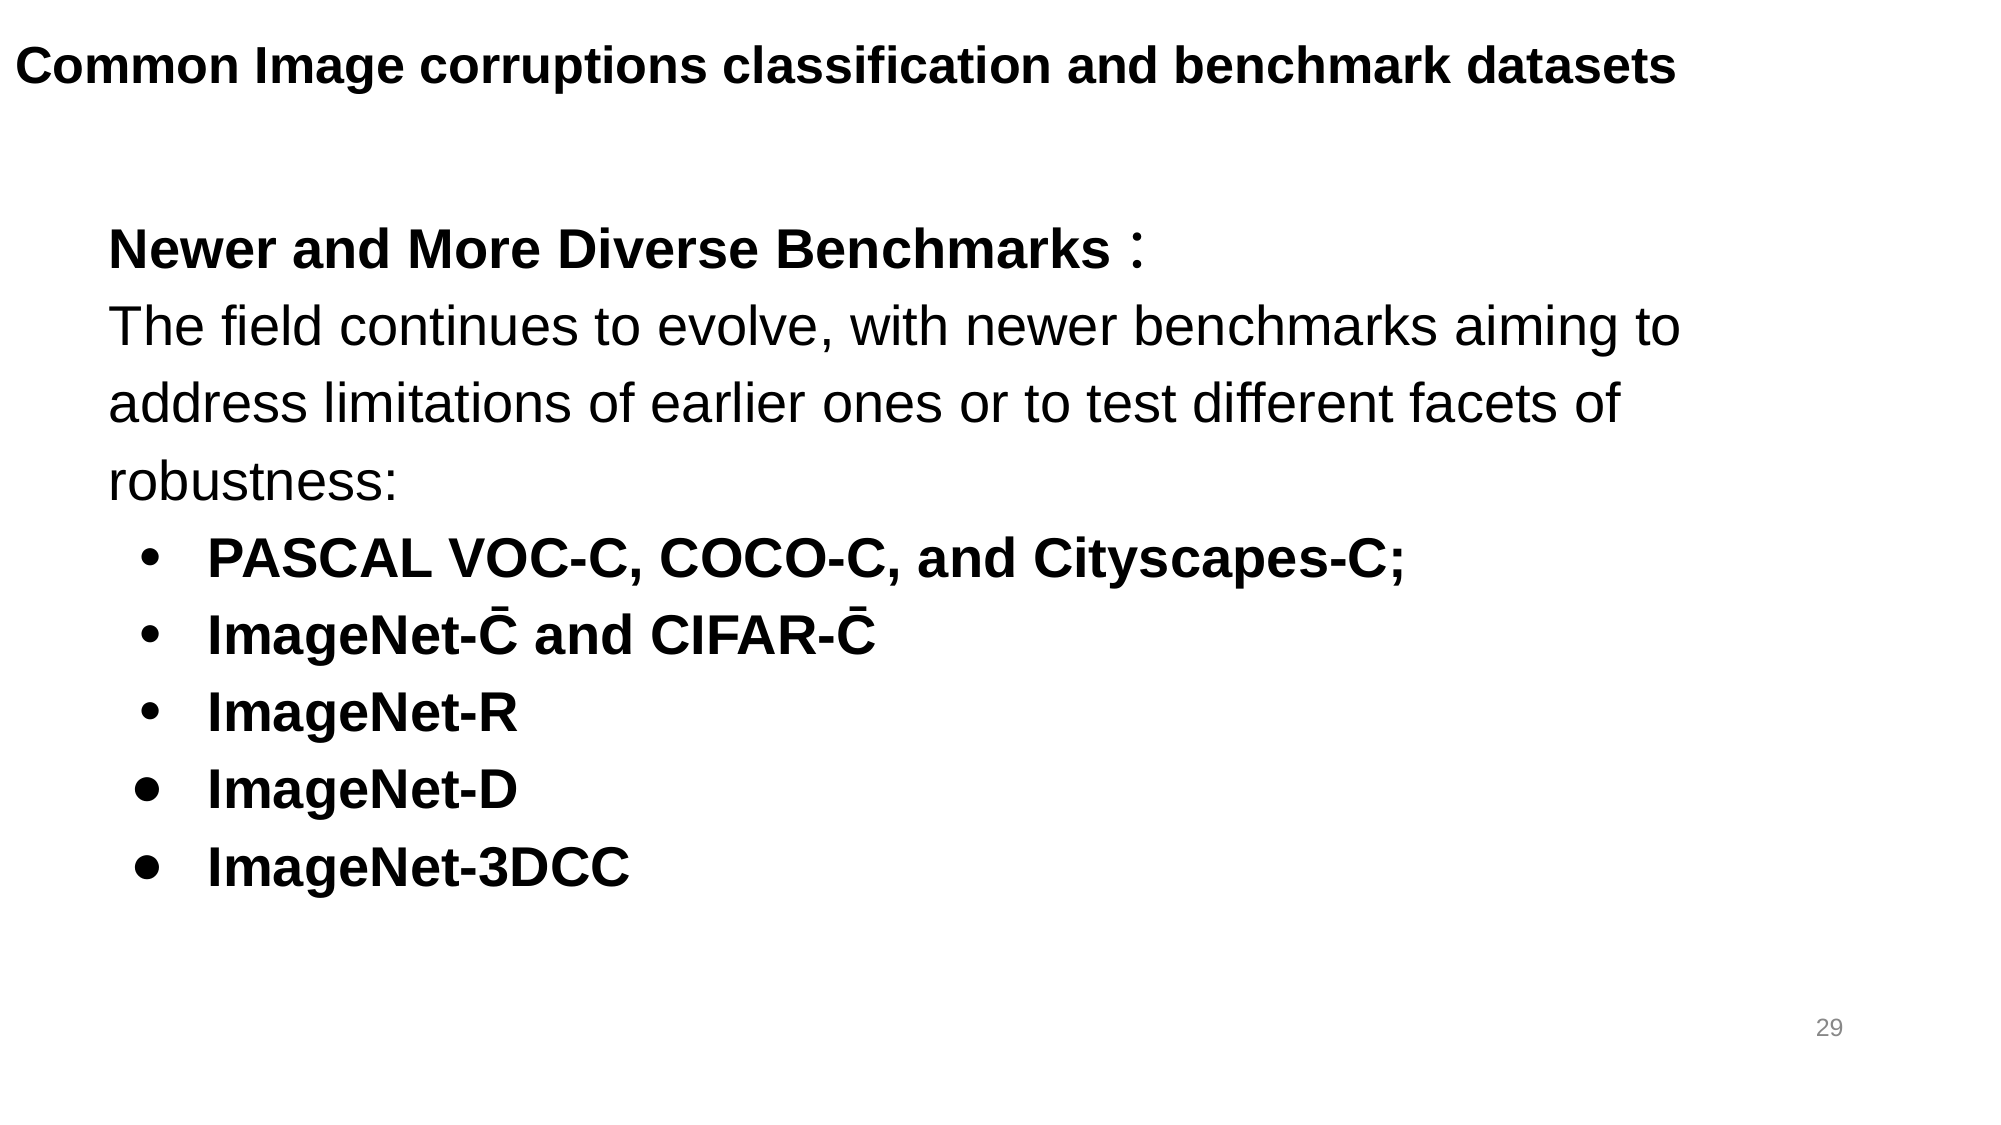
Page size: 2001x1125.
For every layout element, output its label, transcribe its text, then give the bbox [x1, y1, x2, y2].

text_box Newer and More Diverse Benchmarks： The field continues to evolve, with newer benchmarks aiming to address limitations of earlier ones or to test different facets of robustness: PASCAL VOC-C, COCO-C, and Cityscapes-C; ImageNet-C̄ and CIFAR-C̄ ImageNet-R ImageNet-D ImageNet-3DCC [88, 192, 1800, 910]
text_box Common Image corruptions classification and benchmark datasets [0, 7, 1727, 341]
slide_number ‹#› [1768, 993, 1859, 1059]
